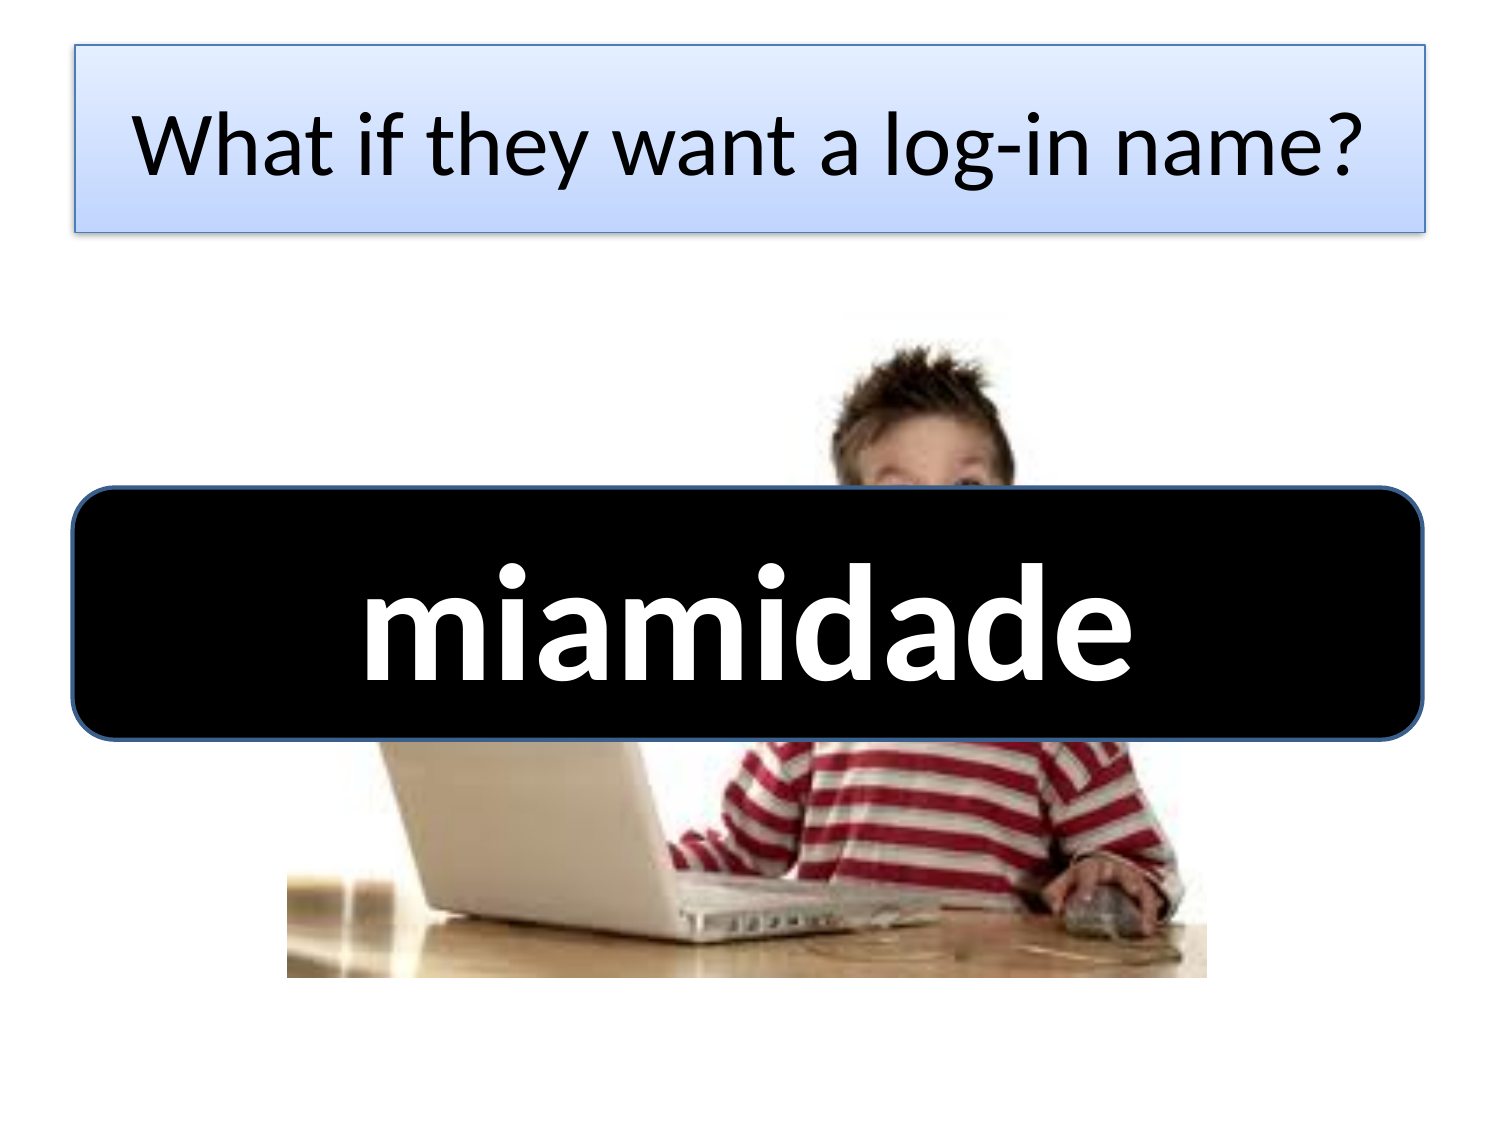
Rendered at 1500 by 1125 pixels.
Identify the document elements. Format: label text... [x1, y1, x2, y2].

title What if they want a log-in name? [74, 44, 1426, 233]
text_box miamidade [1210, 485, 1425, 742]
text_box miamidade [70, 485, 282, 742]
picture [287, 312, 1207, 978]
